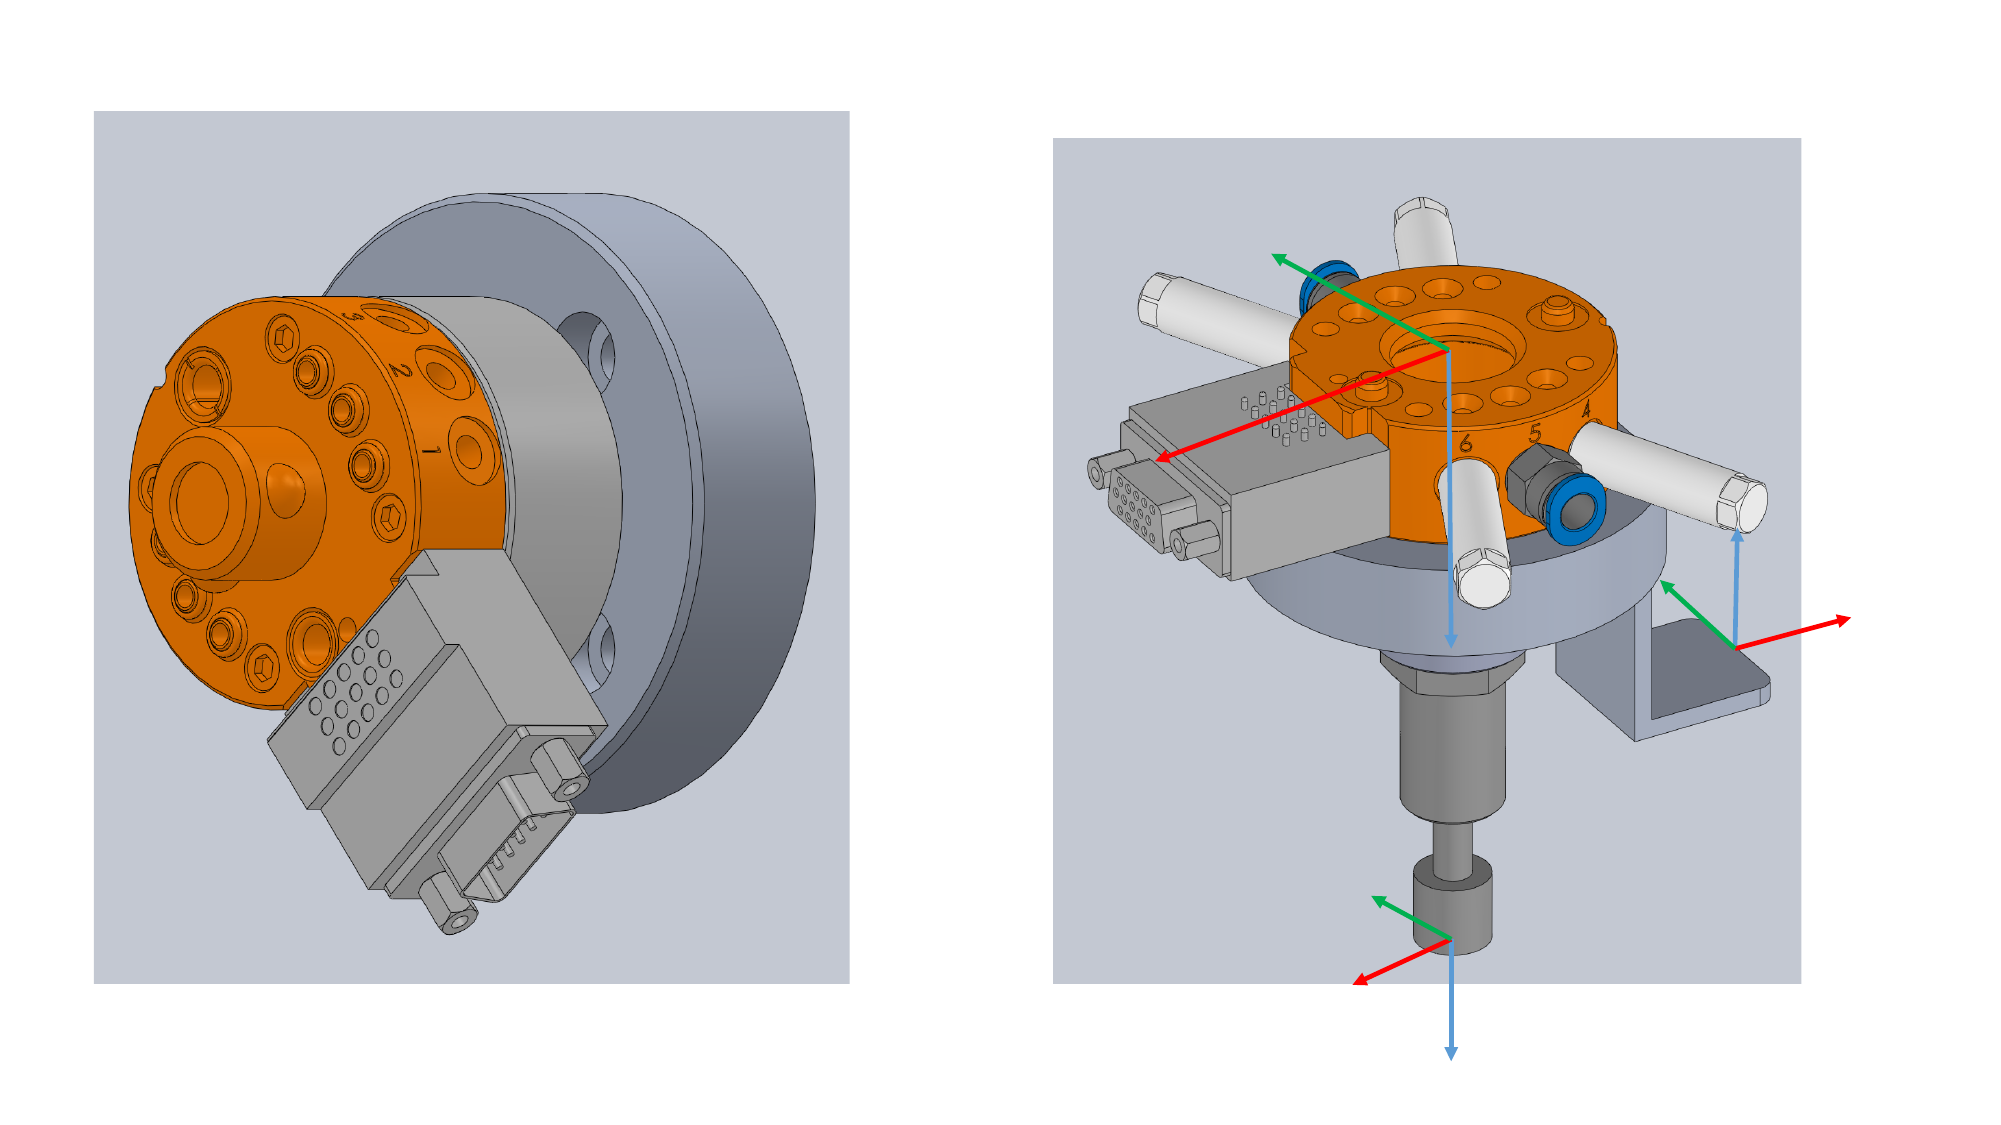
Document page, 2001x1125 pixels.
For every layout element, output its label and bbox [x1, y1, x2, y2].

text_box [1154, 349, 1449, 462]
text_box [1352, 939, 1452, 985]
text_box [1734, 527, 1738, 617]
text_box [1049, 135, 1803, 985]
text_box [1659, 579, 1735, 649]
text_box [1735, 617, 1852, 649]
text_box [1271, 253, 1449, 350]
text_box [1371, 895, 1452, 940]
text_box [1448, 349, 1452, 649]
text_box [90, 108, 851, 985]
